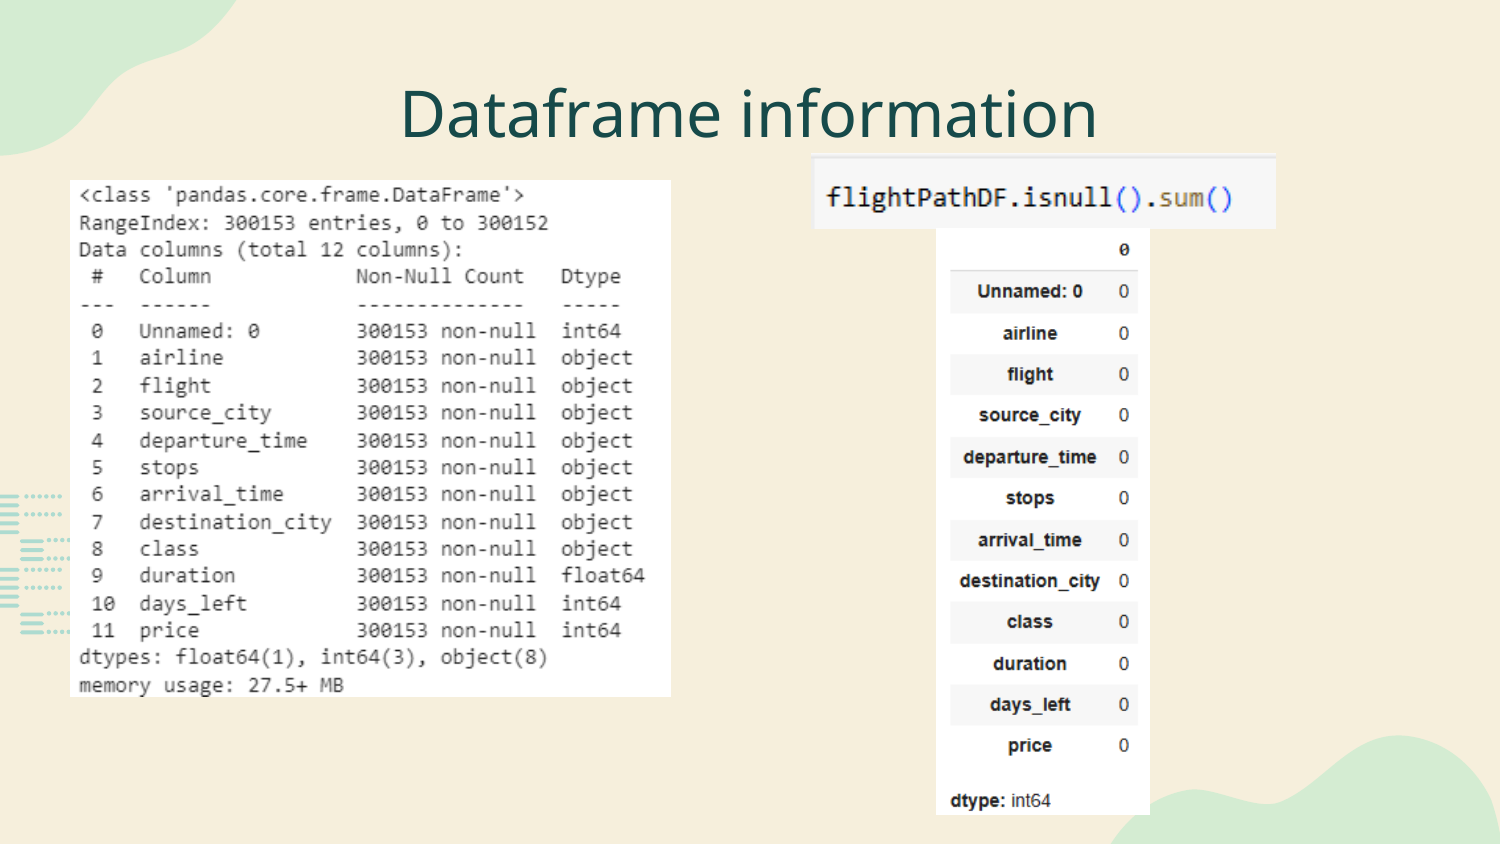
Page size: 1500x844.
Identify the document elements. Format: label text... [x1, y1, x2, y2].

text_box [810, 153, 1276, 815]
title Dataframe information [118, 72, 1382, 167]
picture [69, 180, 671, 697]
